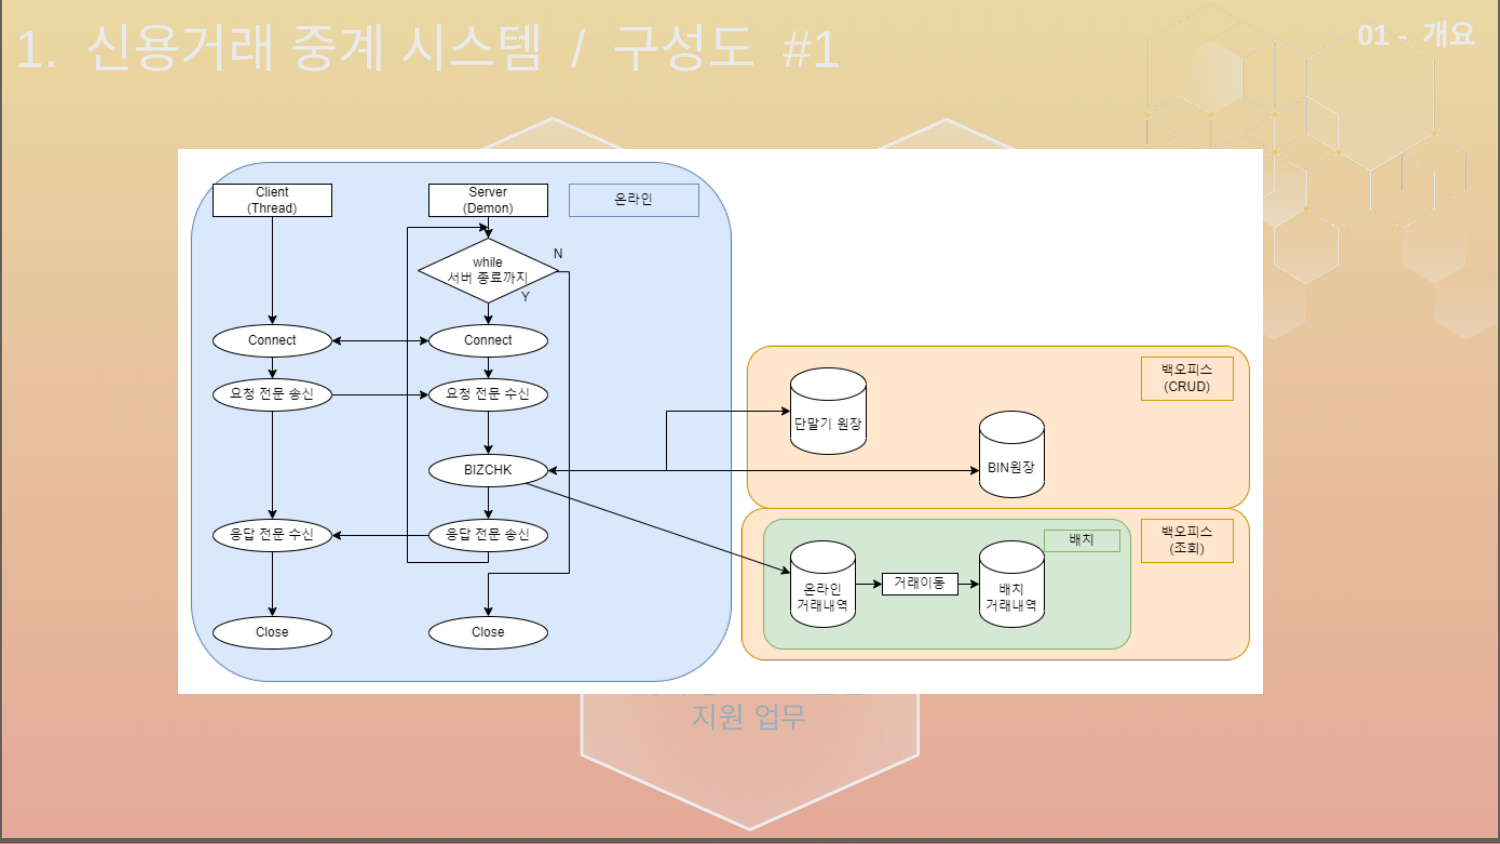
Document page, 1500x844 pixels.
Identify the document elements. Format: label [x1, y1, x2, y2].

picture [177, 149, 1264, 695]
text_box [0, 0, 1500, 843]
